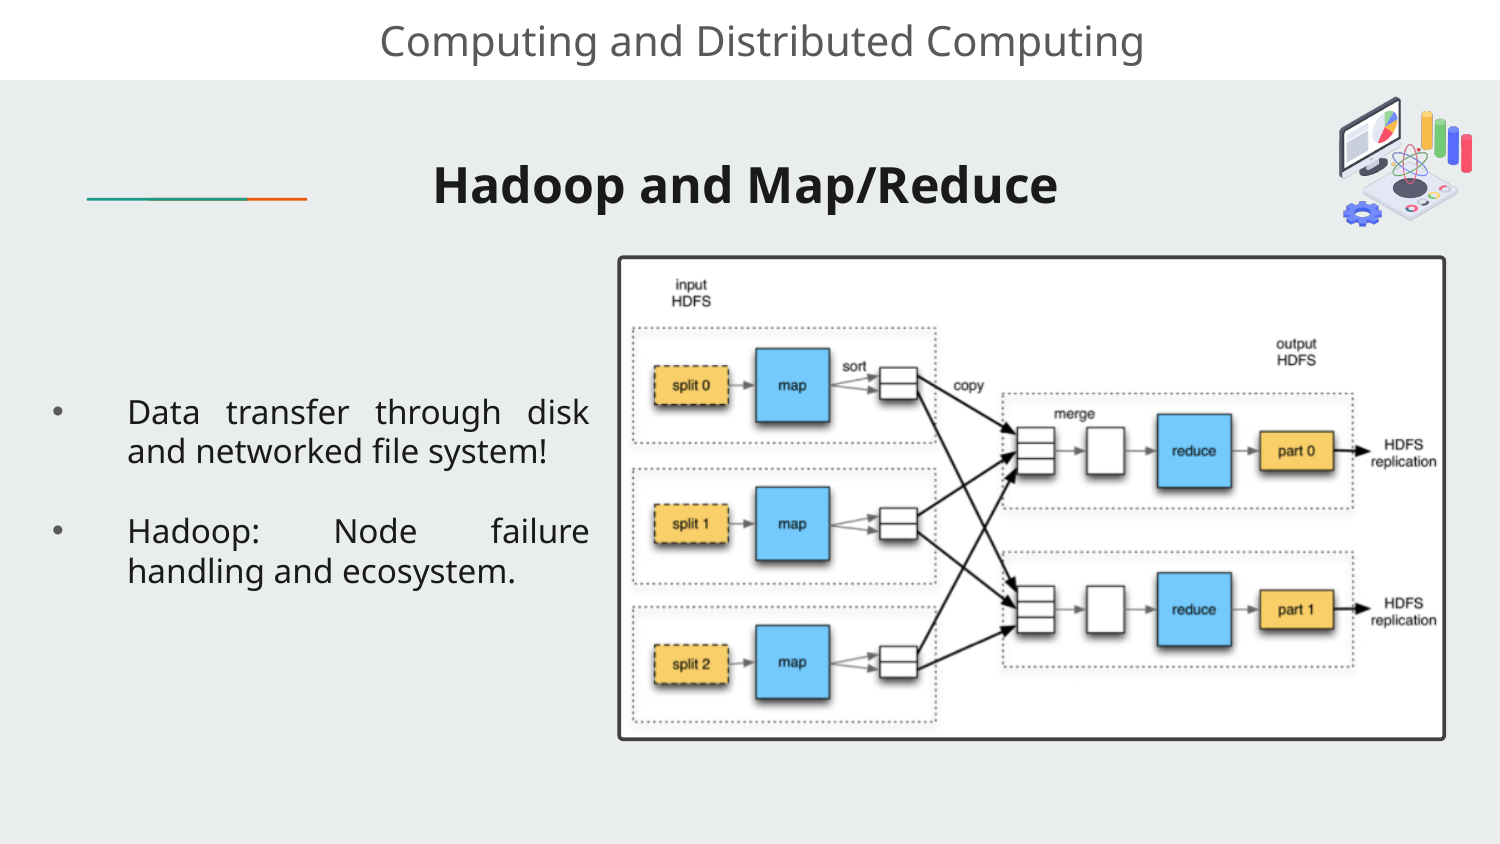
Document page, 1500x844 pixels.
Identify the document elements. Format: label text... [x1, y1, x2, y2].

picture [1338, 94, 1473, 229]
text_box Data transfer through disk and networked file system! Hadoop: Node failure handling and ecosystem. [37, 375, 606, 624]
subtitle Computing and Distributed Computing [253, 0, 1272, 81]
title Hadoop and Map/Reduce [417, 138, 1108, 232]
text_box [617, 255, 1447, 260]
picture [618, 260, 1445, 740]
